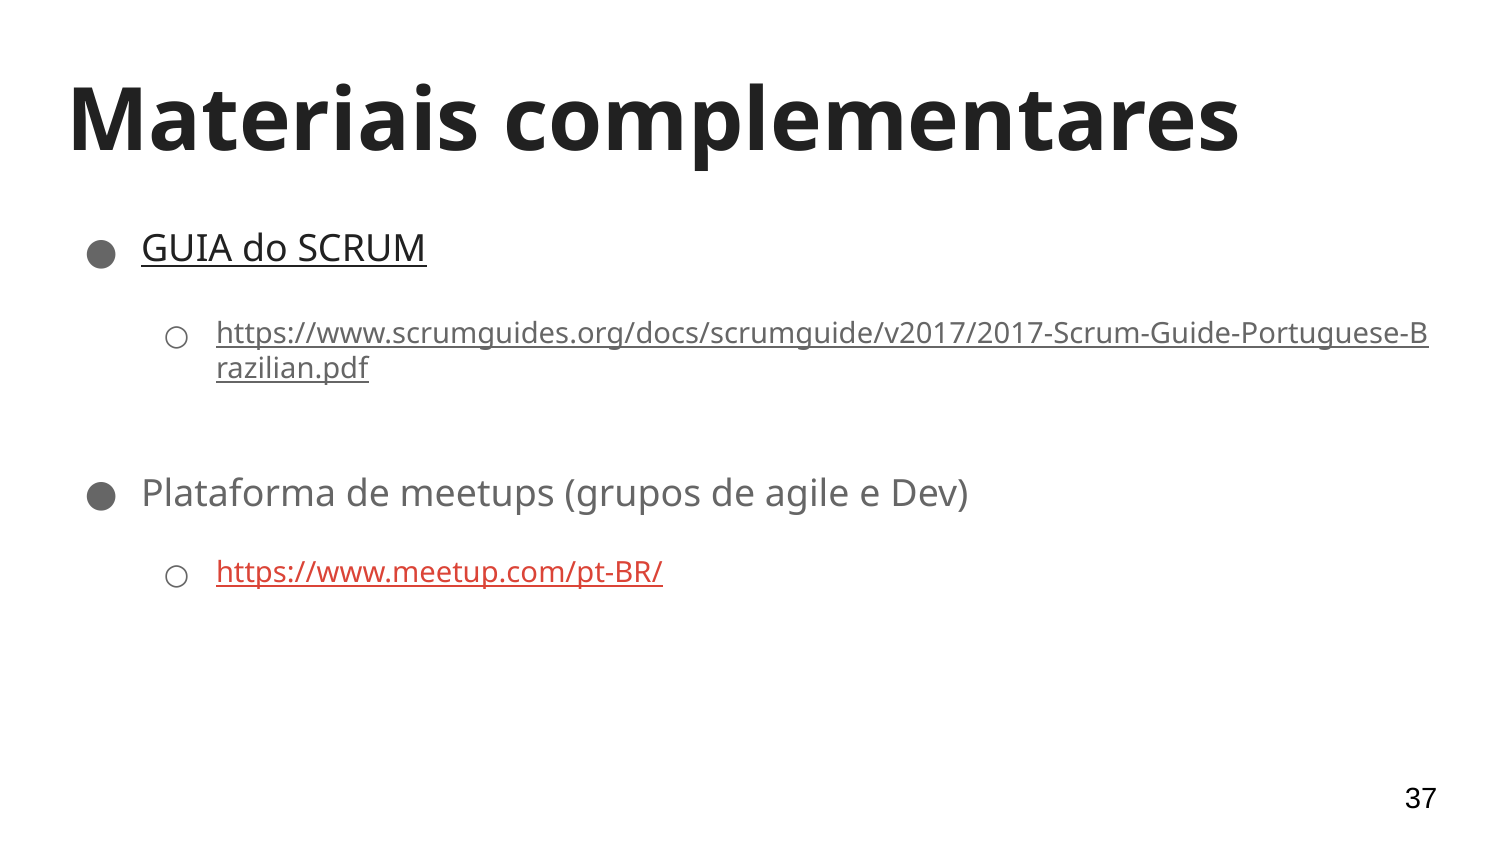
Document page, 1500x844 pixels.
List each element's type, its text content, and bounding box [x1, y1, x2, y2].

list GUIA do SCRUM https://www.scrumguides.org/docs/scrumguide/v2017/2017-Scrum-Guide-Portuguese-Brazilian.pdf Plataforma de meetups (grupos de agile e Dev) https://www.meetup.com/pt-BR/ [51, 201, 1449, 750]
slide_number 37 [1389, 764, 1480, 830]
title Materiais complementares [51, 48, 1449, 180]
